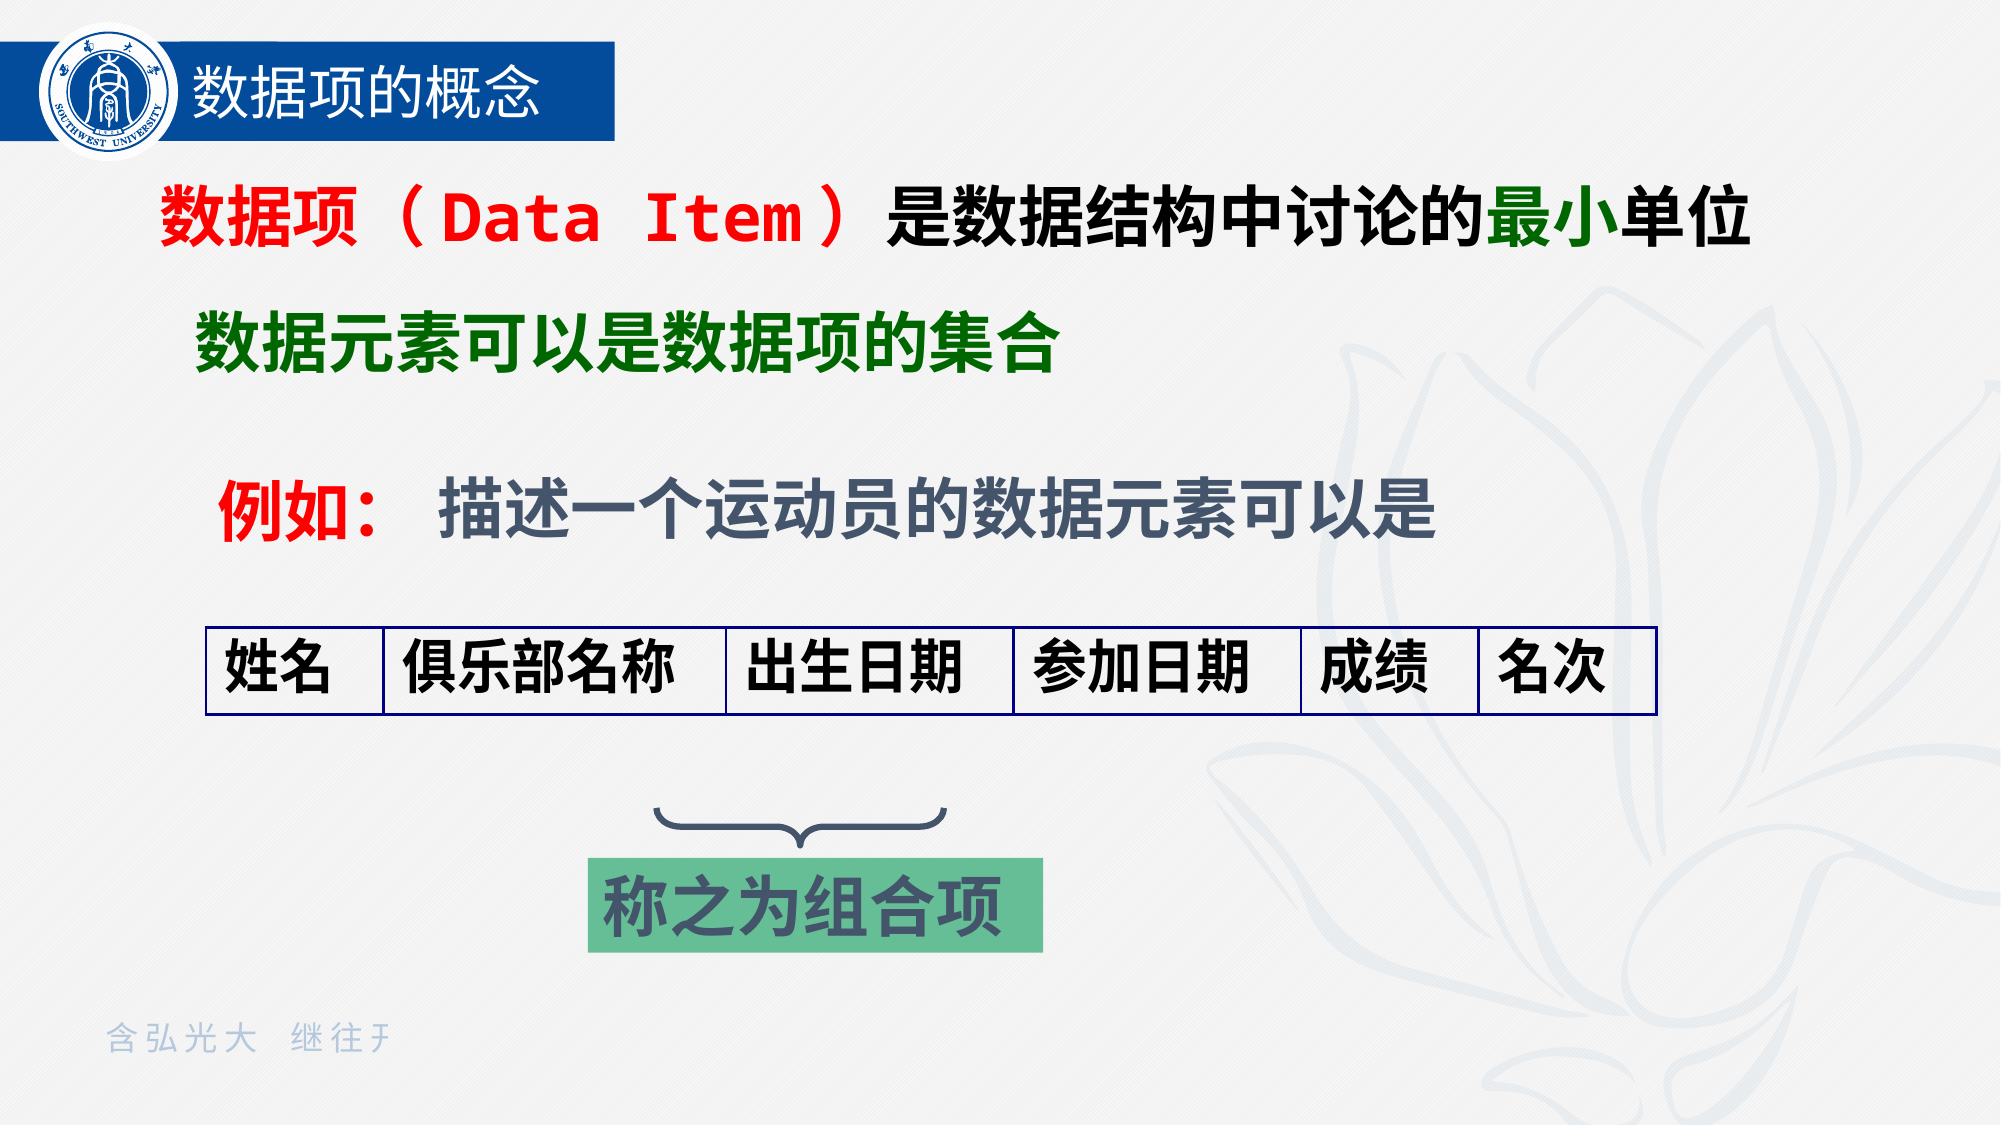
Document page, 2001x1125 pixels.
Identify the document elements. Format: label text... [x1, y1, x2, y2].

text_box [180, 626, 1856, 1125]
text_box 数据元素可以是数据项的集合 [180, 293, 1270, 389]
text_box 描述一个运动员的数据元素可以是 [422, 459, 1454, 555]
list 数据项的概念 [180, 41, 615, 141]
text_box 数据项（Data Item）是数据结构中讨论的最小单位 [144, 166, 1768, 262]
text_box 例如： [202, 462, 433, 558]
